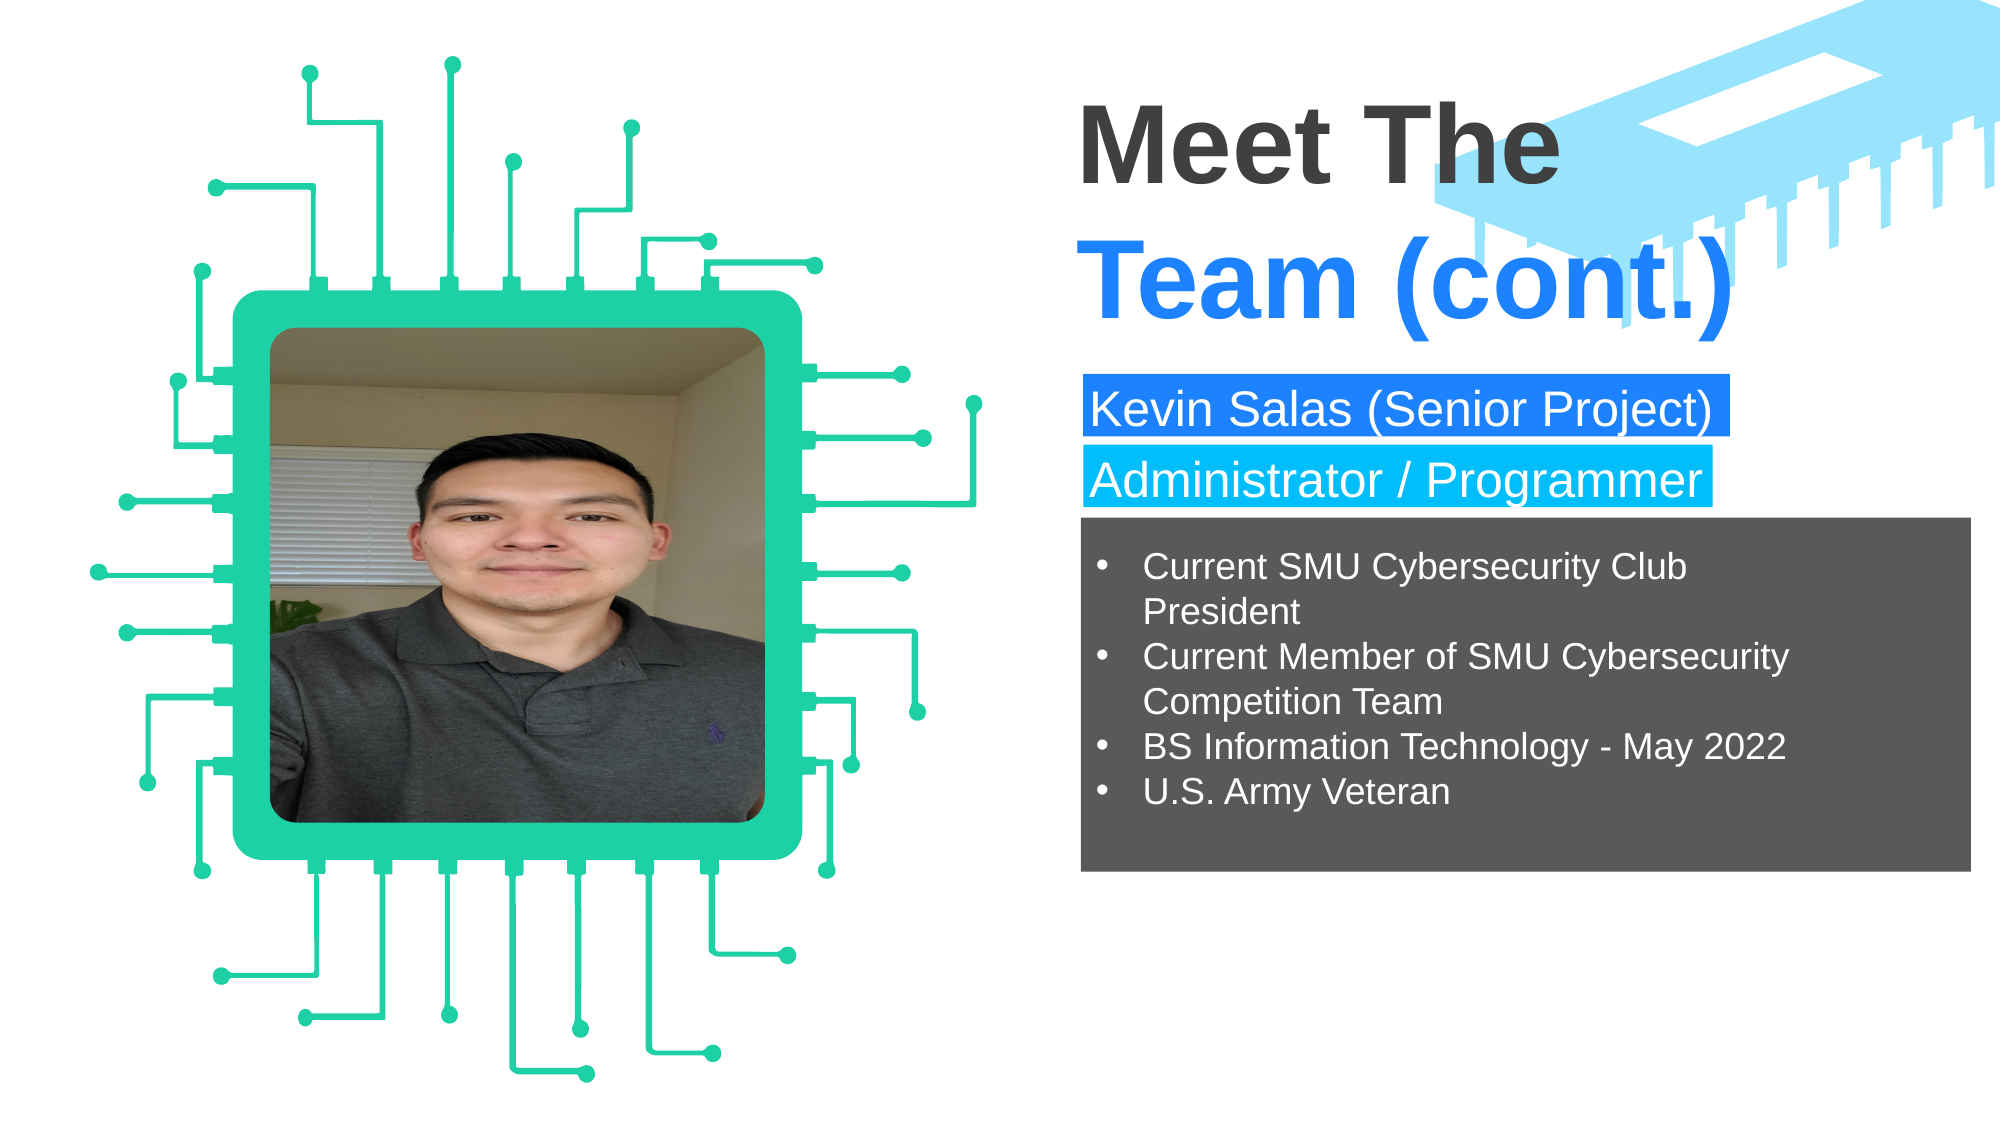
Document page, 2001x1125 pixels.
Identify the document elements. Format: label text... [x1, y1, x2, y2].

text_box Current SMU Cybersecurity Club President Current Member of SMU Cybersecurity Competition Team BS Information Technology - May 2022 U.S. Army Veteran [1080, 534, 1831, 820]
text_box Meet The Team (cont.) [1061, 64, 1877, 349]
text_box Kevin Salas (Senior Project) [1083, 373, 1730, 437]
text_box Administrator / Programmer [1083, 444, 1713, 508]
picture [269, 327, 765, 823]
text_box [1080, 517, 1972, 873]
